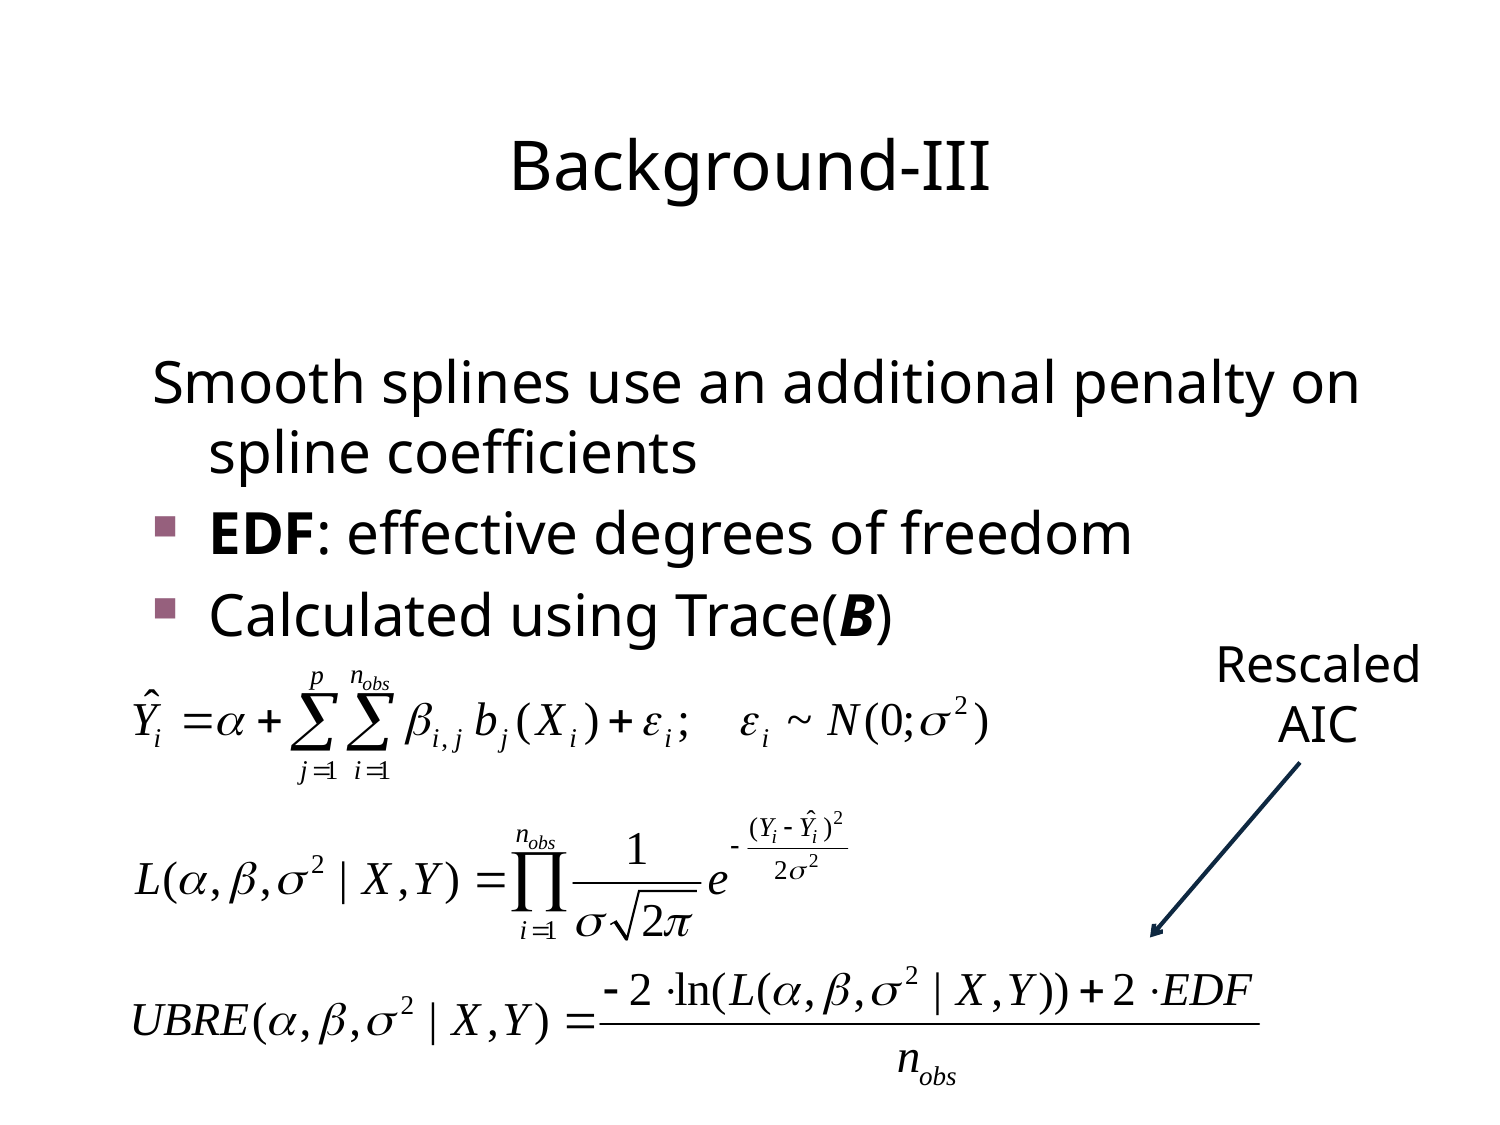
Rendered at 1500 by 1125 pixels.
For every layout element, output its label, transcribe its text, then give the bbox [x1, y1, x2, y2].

title Background-III [103, 59, 1397, 278]
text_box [1149, 761, 1301, 938]
text_box Smooth splines use an additional penalty on spline coefficients EDF: effective degrees of freedom Calculated using Trace(Β) [137, 337, 1413, 649]
text_box Rescaled AIC [1174, 624, 1463, 760]
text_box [124, 649, 1273, 1098]
